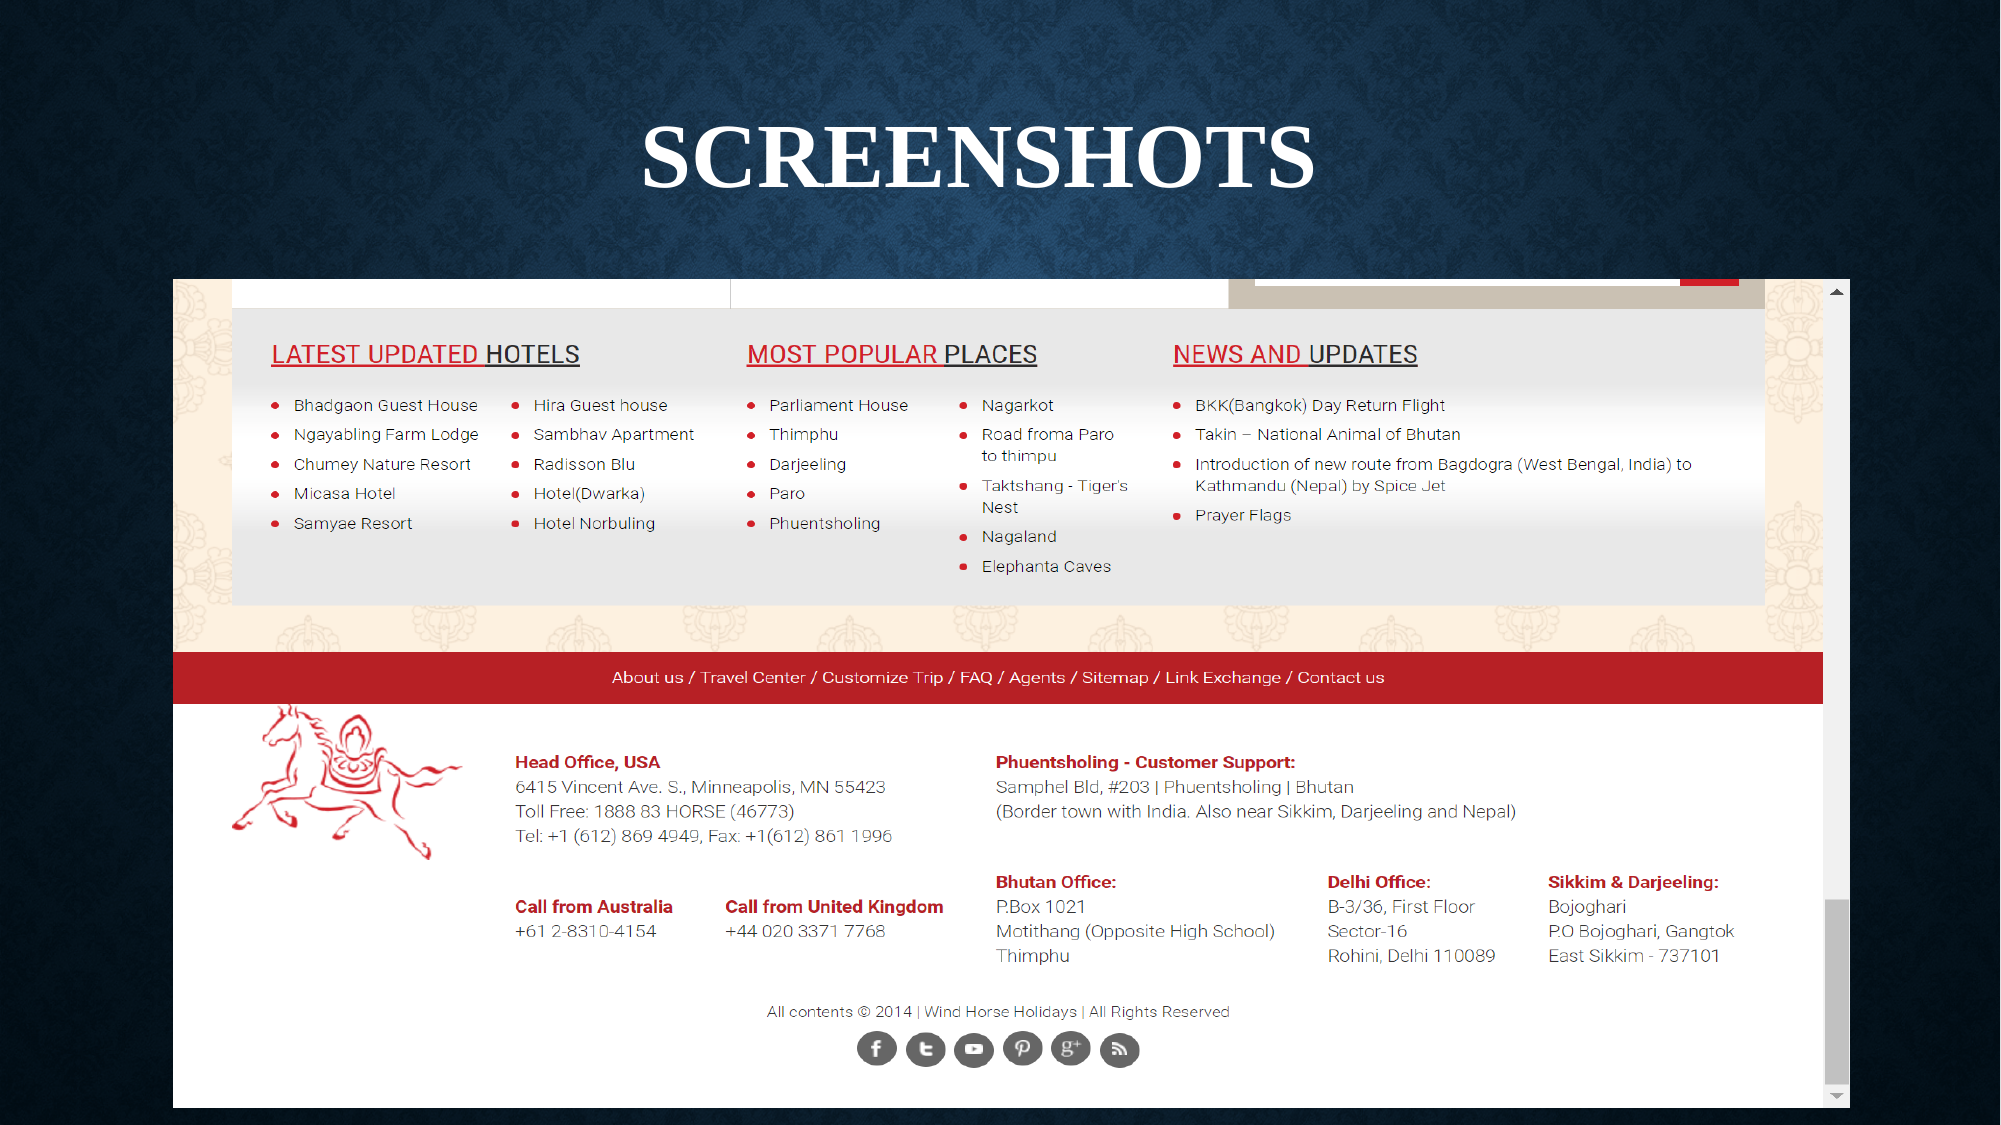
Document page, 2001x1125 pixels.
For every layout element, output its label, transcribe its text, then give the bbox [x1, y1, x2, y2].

picture [172, 279, 1850, 1109]
title screenshots [307, 83, 1652, 215]
